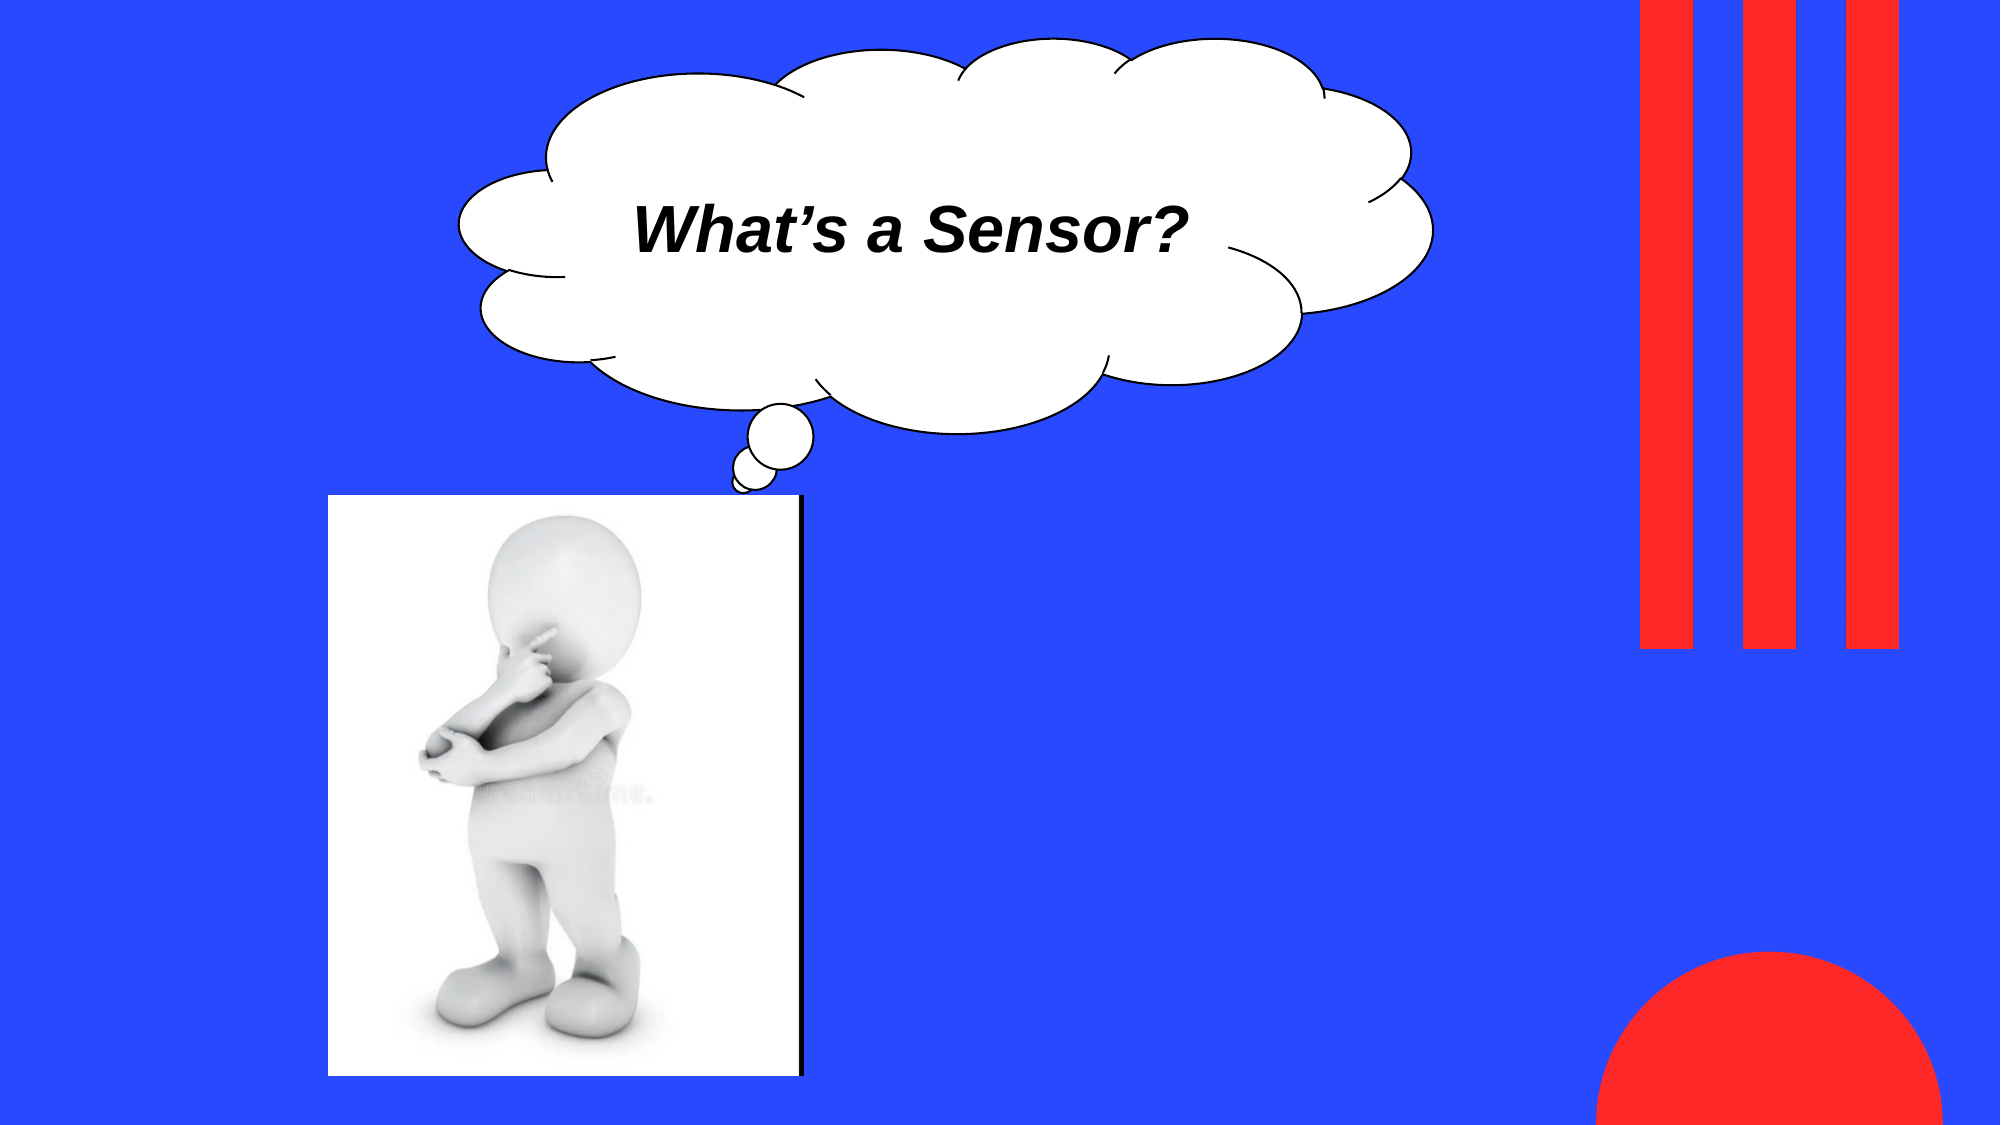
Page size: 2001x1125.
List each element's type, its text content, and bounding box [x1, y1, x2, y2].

picture [1640, 0, 1899, 649]
text_box What’s a Sensor? [458, 38, 1434, 494]
picture [327, 495, 804, 1076]
